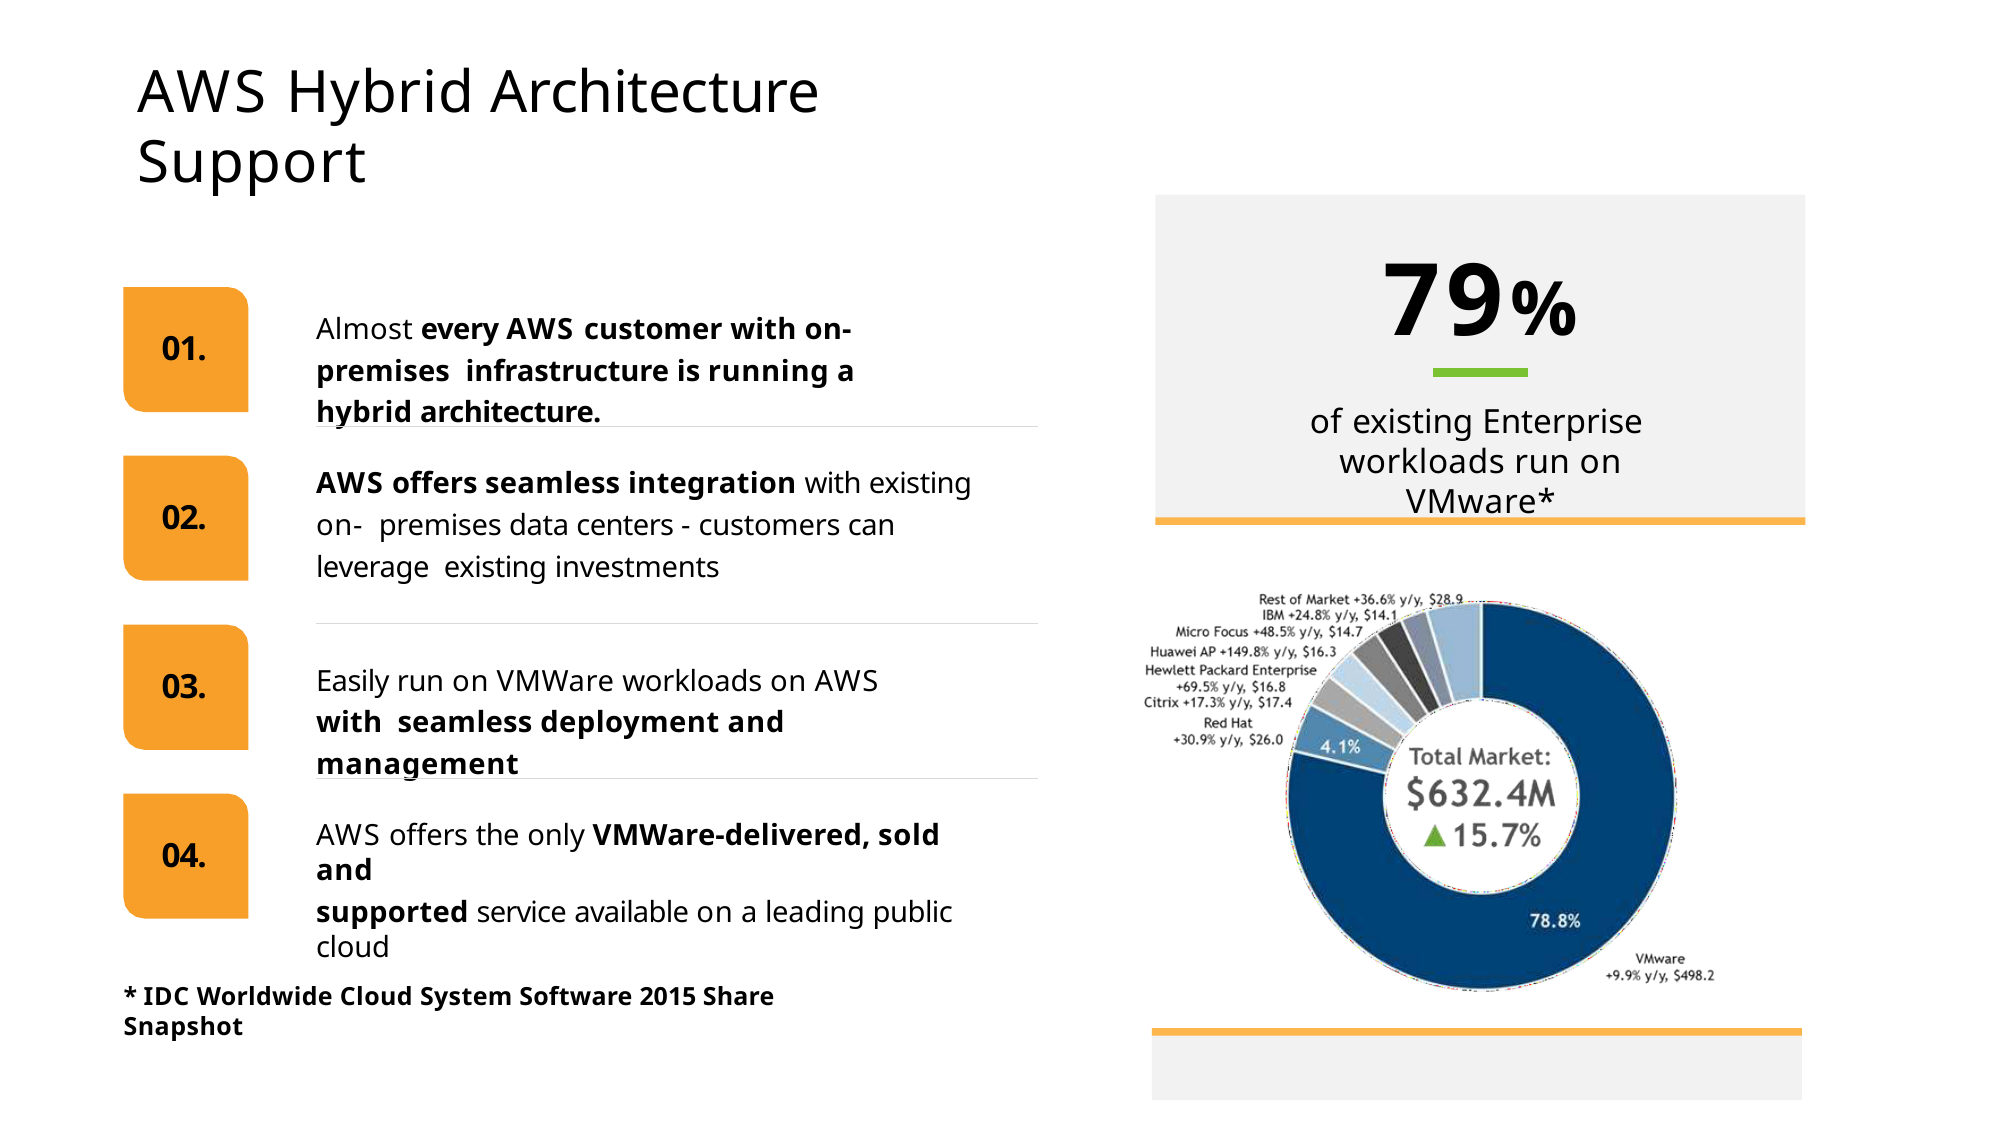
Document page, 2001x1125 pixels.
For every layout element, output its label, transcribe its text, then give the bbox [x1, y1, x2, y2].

title AWS Hybrid Architecture Support [135, 51, 1026, 192]
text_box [315, 425, 1806, 526]
text_box 04. [159, 831, 213, 874]
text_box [123, 368, 1533, 581]
text_box [123, 793, 249, 919]
text_box 03. [159, 662, 213, 705]
text_box [123, 624, 249, 750]
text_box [1151, 1027, 1803, 1101]
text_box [123, 194, 1806, 425]
text_box AWS offers the only VMWare-delivered, sold and supported service available on a leading public cloud [313, 807, 999, 964]
picture [1144, 591, 1715, 993]
text_box Easily run on VMWare workloads on AWS with seamless deployment and management [313, 652, 913, 781]
text_box * IDC Worldwide Cloud System Software 2015 Share Snapshot [121, 978, 854, 1041]
